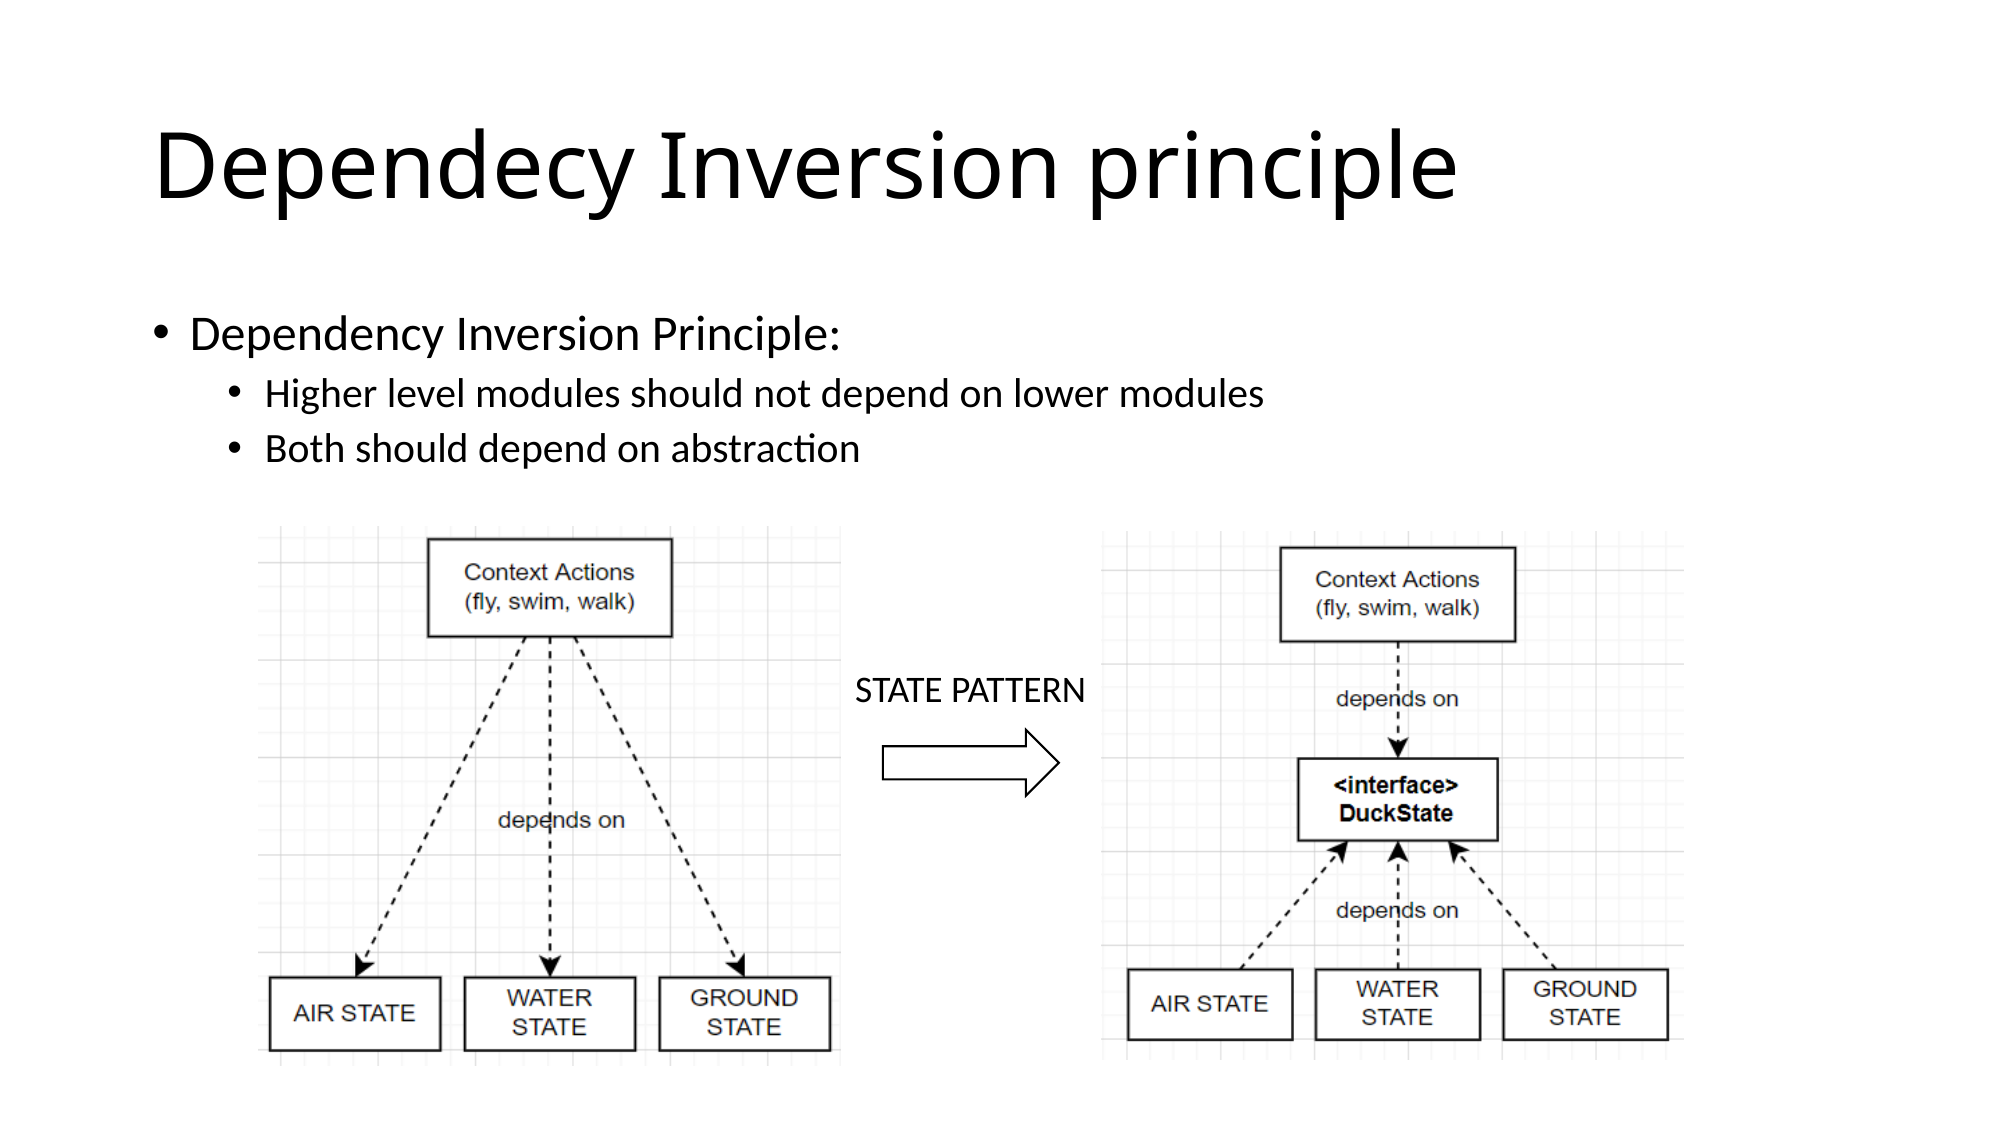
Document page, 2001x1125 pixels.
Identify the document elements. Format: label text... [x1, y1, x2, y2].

picture [1101, 531, 1684, 1060]
list Dependency Inversion Principle: Higher level modules should not depend on lower modules Both should depend on abstraction [137, 299, 1863, 1014]
title Dependecy Inversion principle [137, 59, 1863, 278]
text_box [881, 727, 1061, 799]
picture [258, 526, 841, 1066]
text_box STATE PATTERN [841, 658, 1101, 718]
